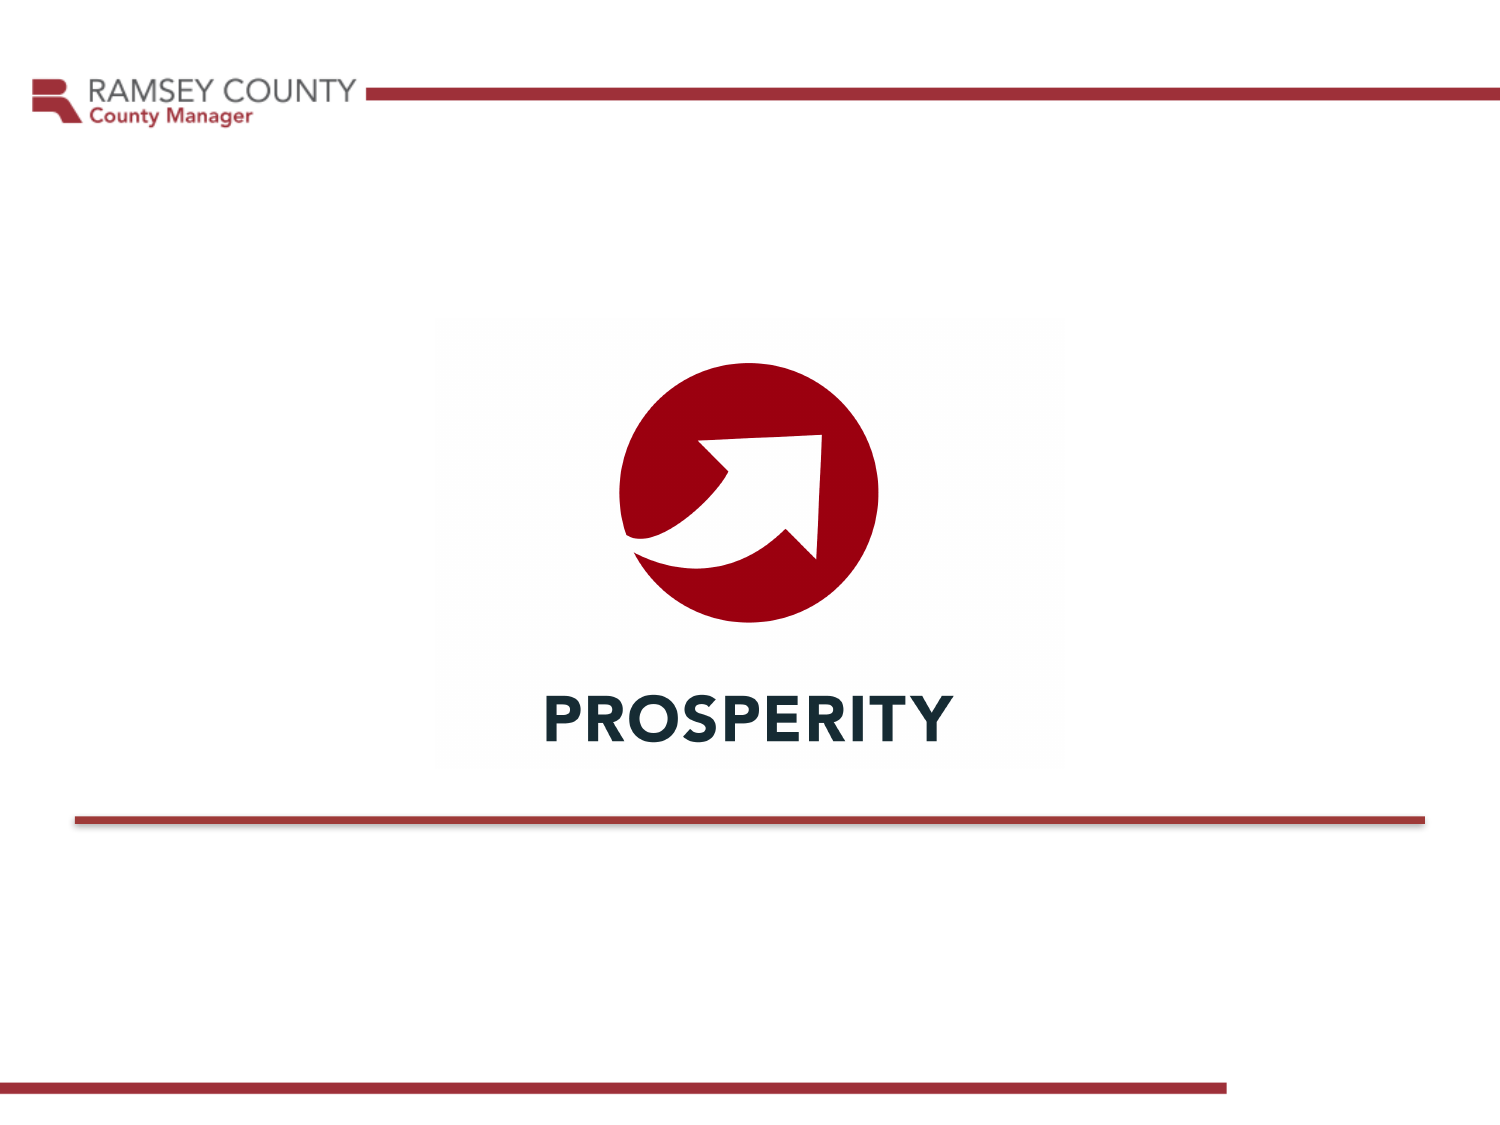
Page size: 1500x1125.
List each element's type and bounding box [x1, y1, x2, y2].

text_box [74, 816, 1426, 825]
picture [434, 318, 1066, 769]
